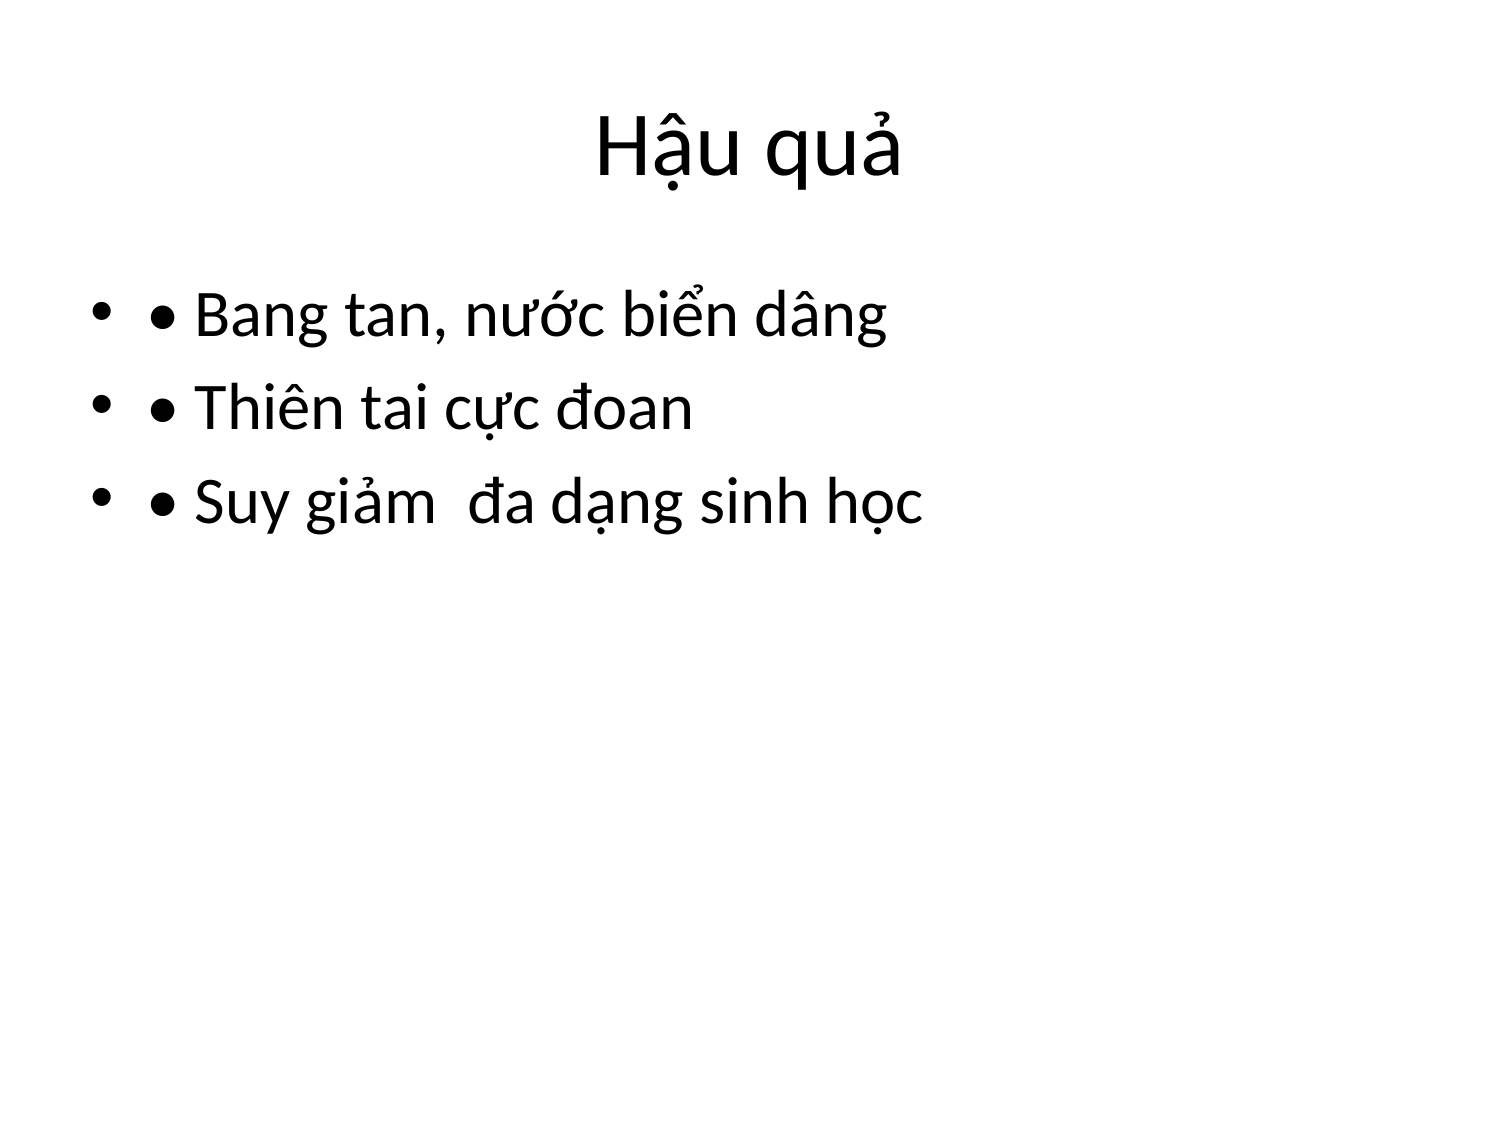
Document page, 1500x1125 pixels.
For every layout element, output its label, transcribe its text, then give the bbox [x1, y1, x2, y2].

list • Bang tan, nước biển dâng • Thiên tai cực đoan • Suy giảm đa dạng sinh học [75, 262, 1425, 1005]
title Hậu quả [75, 45, 1425, 233]
